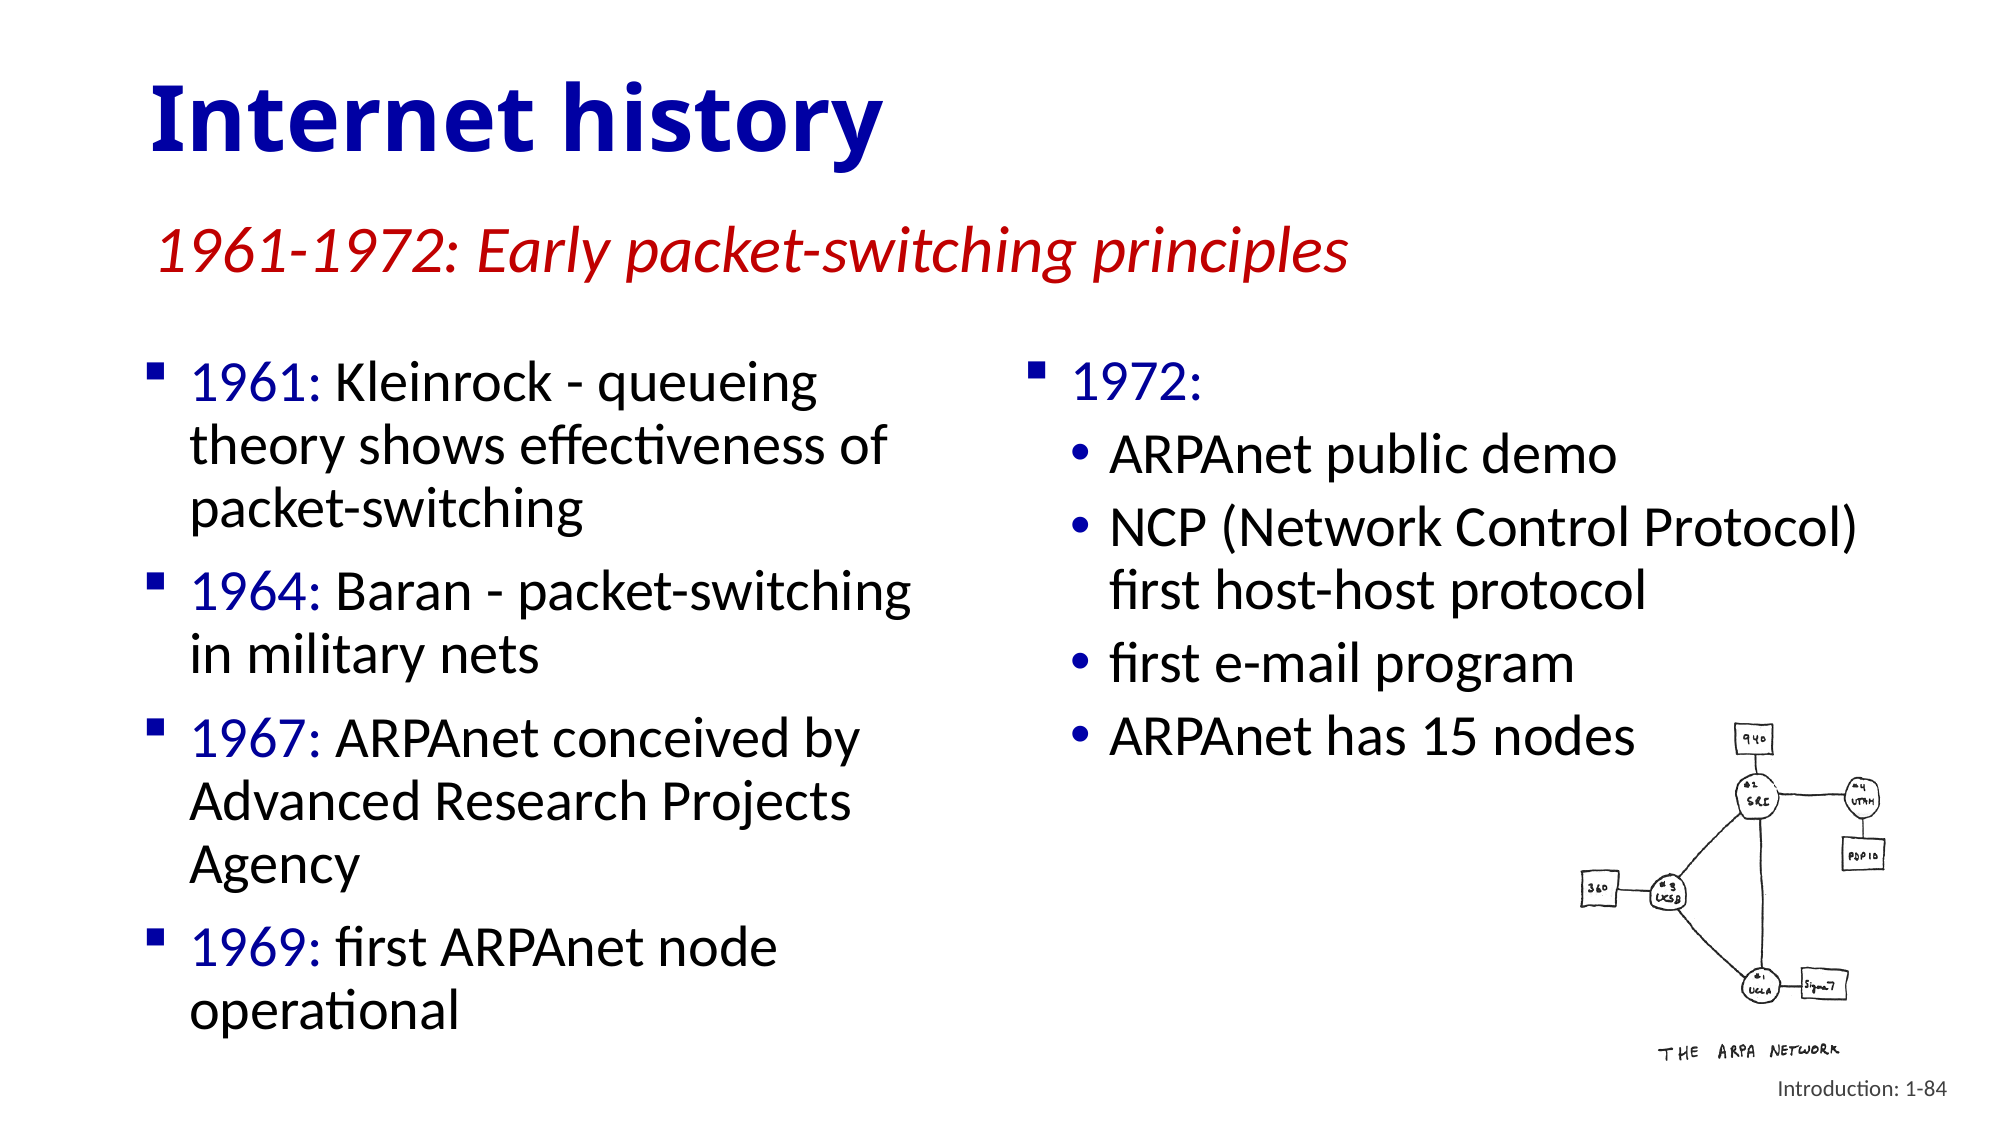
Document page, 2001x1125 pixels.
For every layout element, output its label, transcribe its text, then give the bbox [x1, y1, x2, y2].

title Internet history [135, 47, 1861, 195]
slide_number Introduction: 1-84 [1512, 1056, 1963, 1117]
text_box 1961-1972: Early packet-switching principles [138, 198, 1366, 294]
text_box 1972: ARPAnet public demo NCP (Network Control Protocol) first host-host protocol first e-mail program ARPAnet has 15 nodes [1008, 342, 1924, 1055]
picture [1522, 700, 1924, 1090]
text_box 1961: Kleinrock - queueing theory shows effectiveness of packet-switching 1964: Baran - packet-switching in military nets 1967: ARPAnet conceived by Advanced Research Projects Agency 1969: first ARPAnet node operational [127, 343, 944, 1057]
